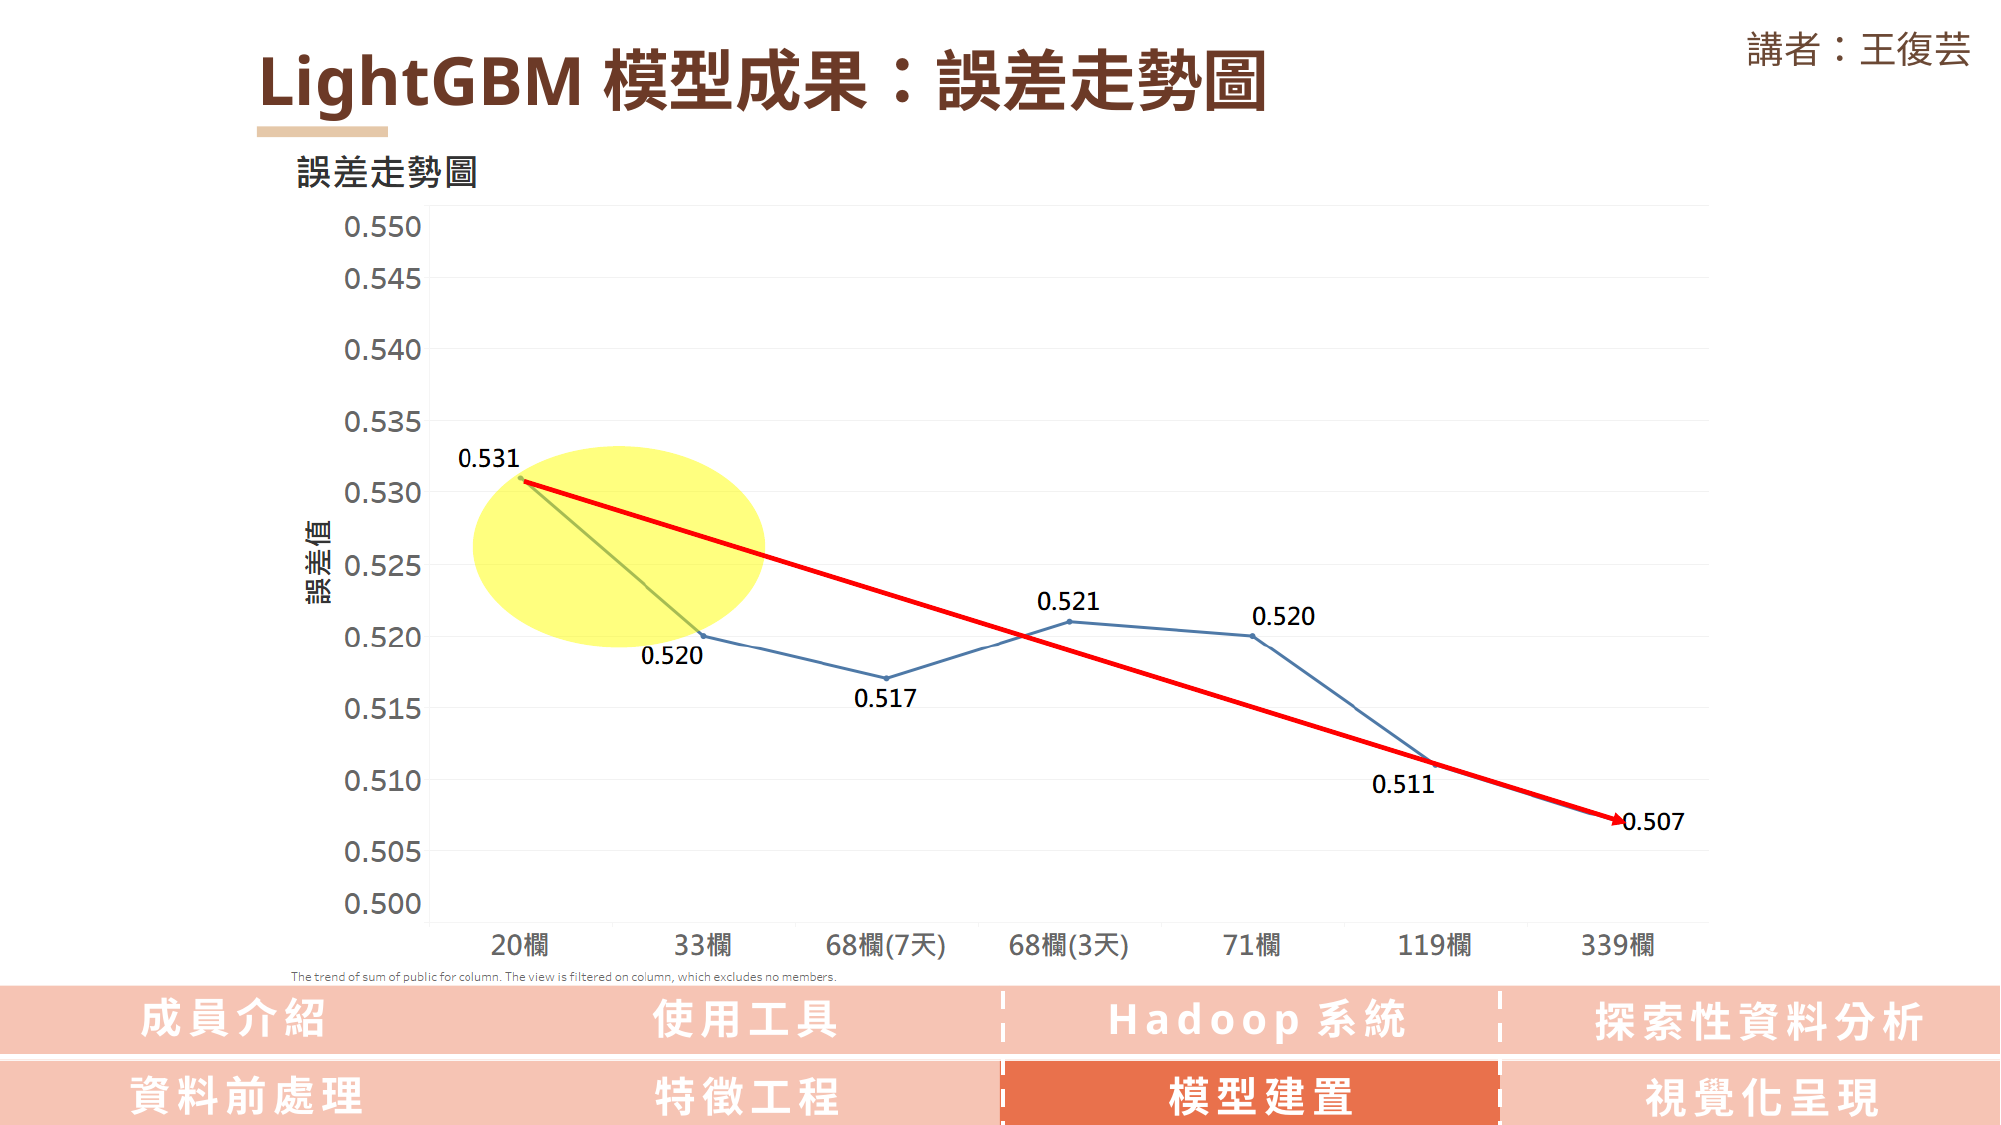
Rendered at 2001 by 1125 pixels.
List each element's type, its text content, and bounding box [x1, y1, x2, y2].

text_box 講者：王復芸 [1732, 19, 1987, 79]
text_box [523, 481, 1627, 824]
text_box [0, 958, 2000, 1125]
picture [291, 140, 1709, 984]
text_box [256, 125, 389, 138]
text_box LightGBM模型成果：誤差走勢圖 [242, 31, 1352, 127]
